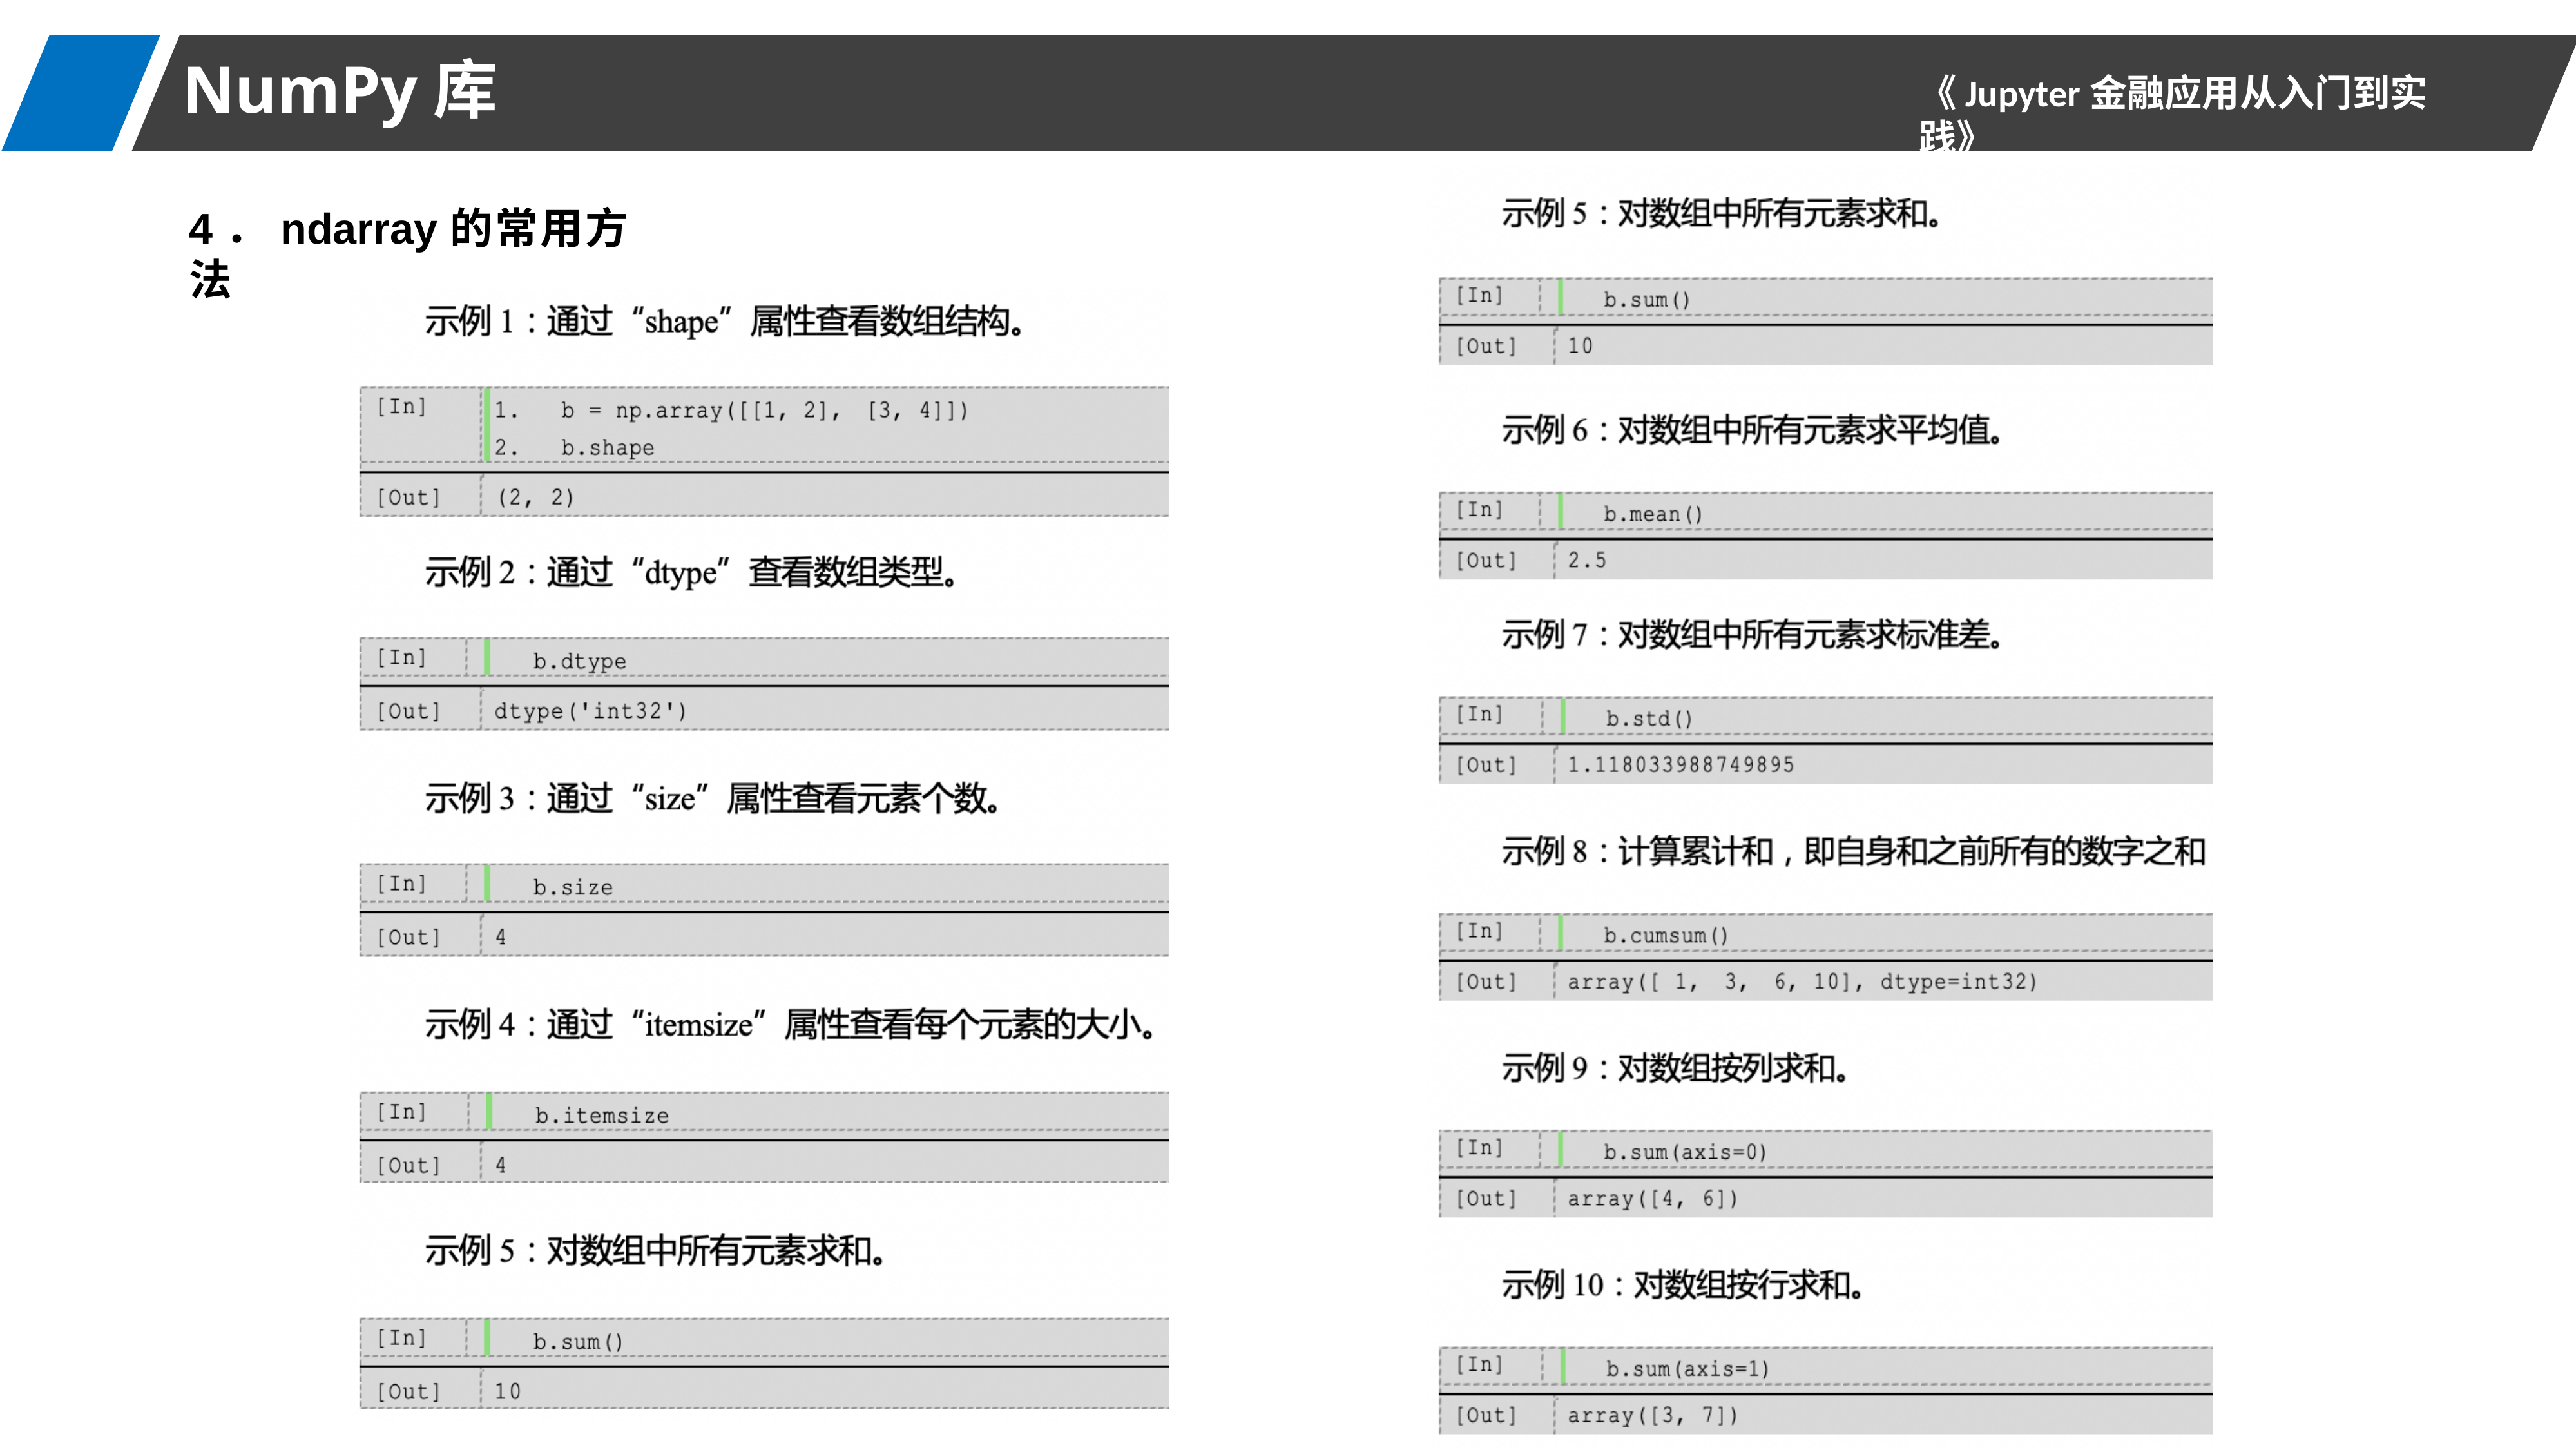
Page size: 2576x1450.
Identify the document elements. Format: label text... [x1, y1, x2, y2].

text_box 4．ndarray的常用方法 [179, 196, 639, 258]
picture [1425, 166, 2213, 1450]
picture [347, 287, 1169, 1422]
text_box NumPy库 [173, 44, 508, 131]
